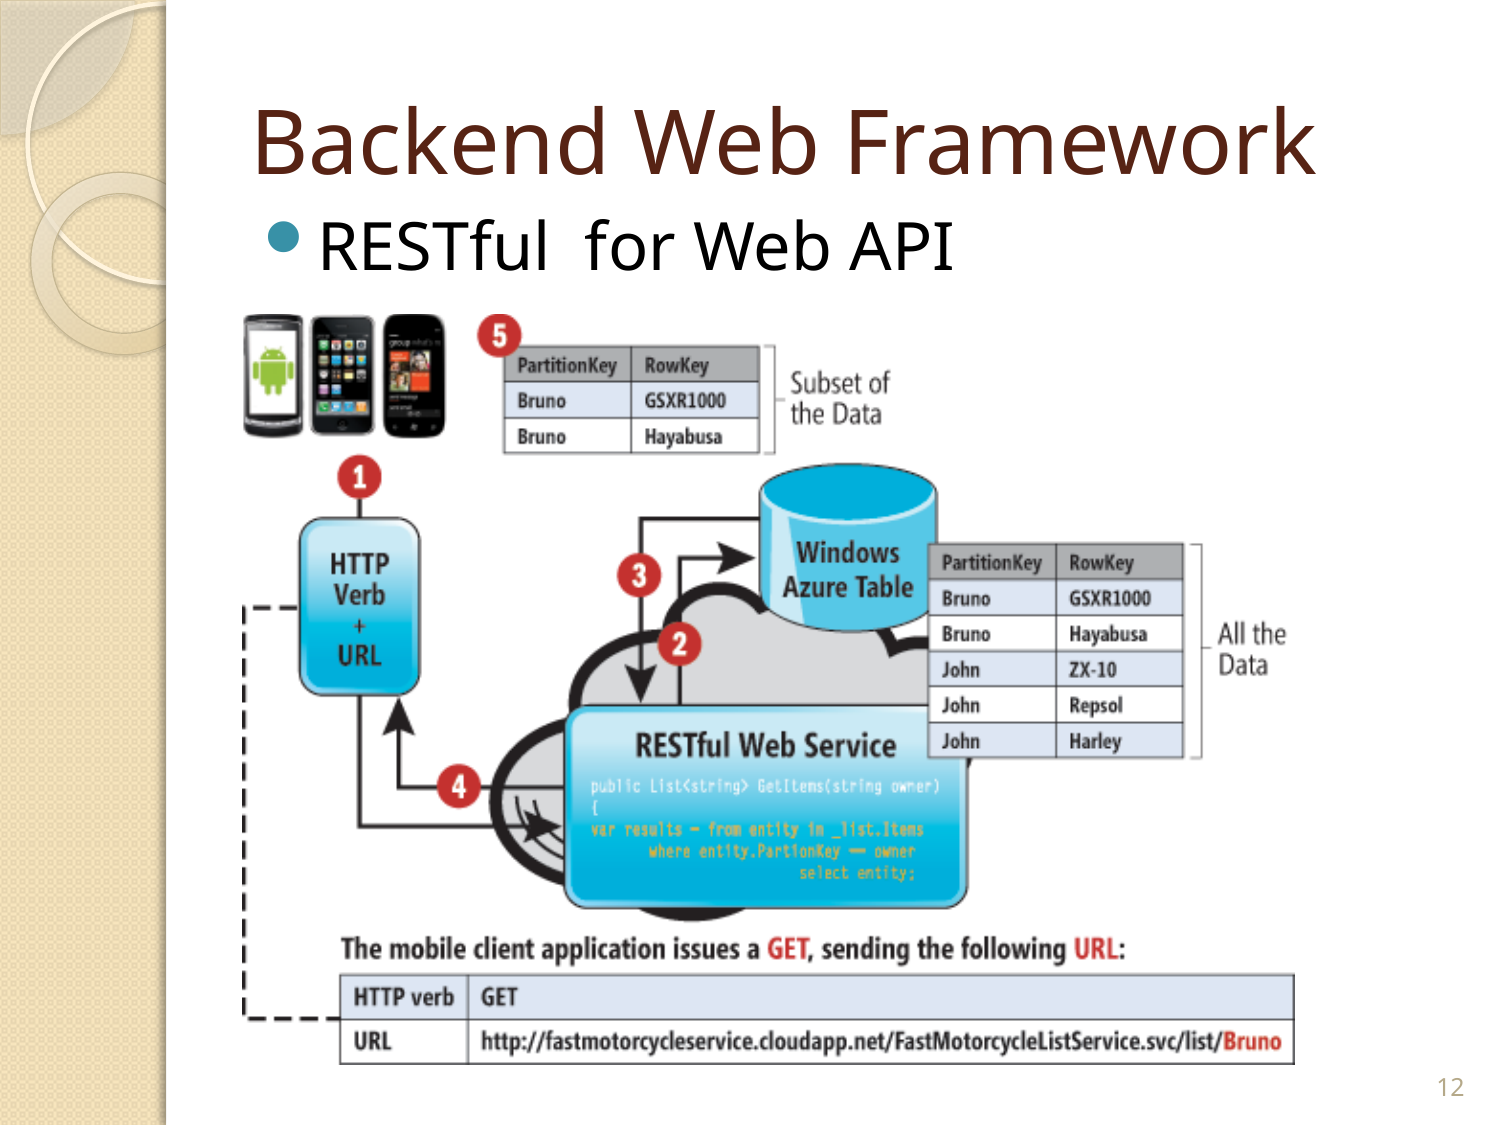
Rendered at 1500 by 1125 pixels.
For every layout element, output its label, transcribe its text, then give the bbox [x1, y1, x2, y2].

picture [241, 314, 1295, 1065]
list RESTful for Web API [235, 196, 1466, 1025]
slide_number 12 [1413, 1034, 1488, 1113]
title Backend Web Framework [235, 45, 1466, 196]
